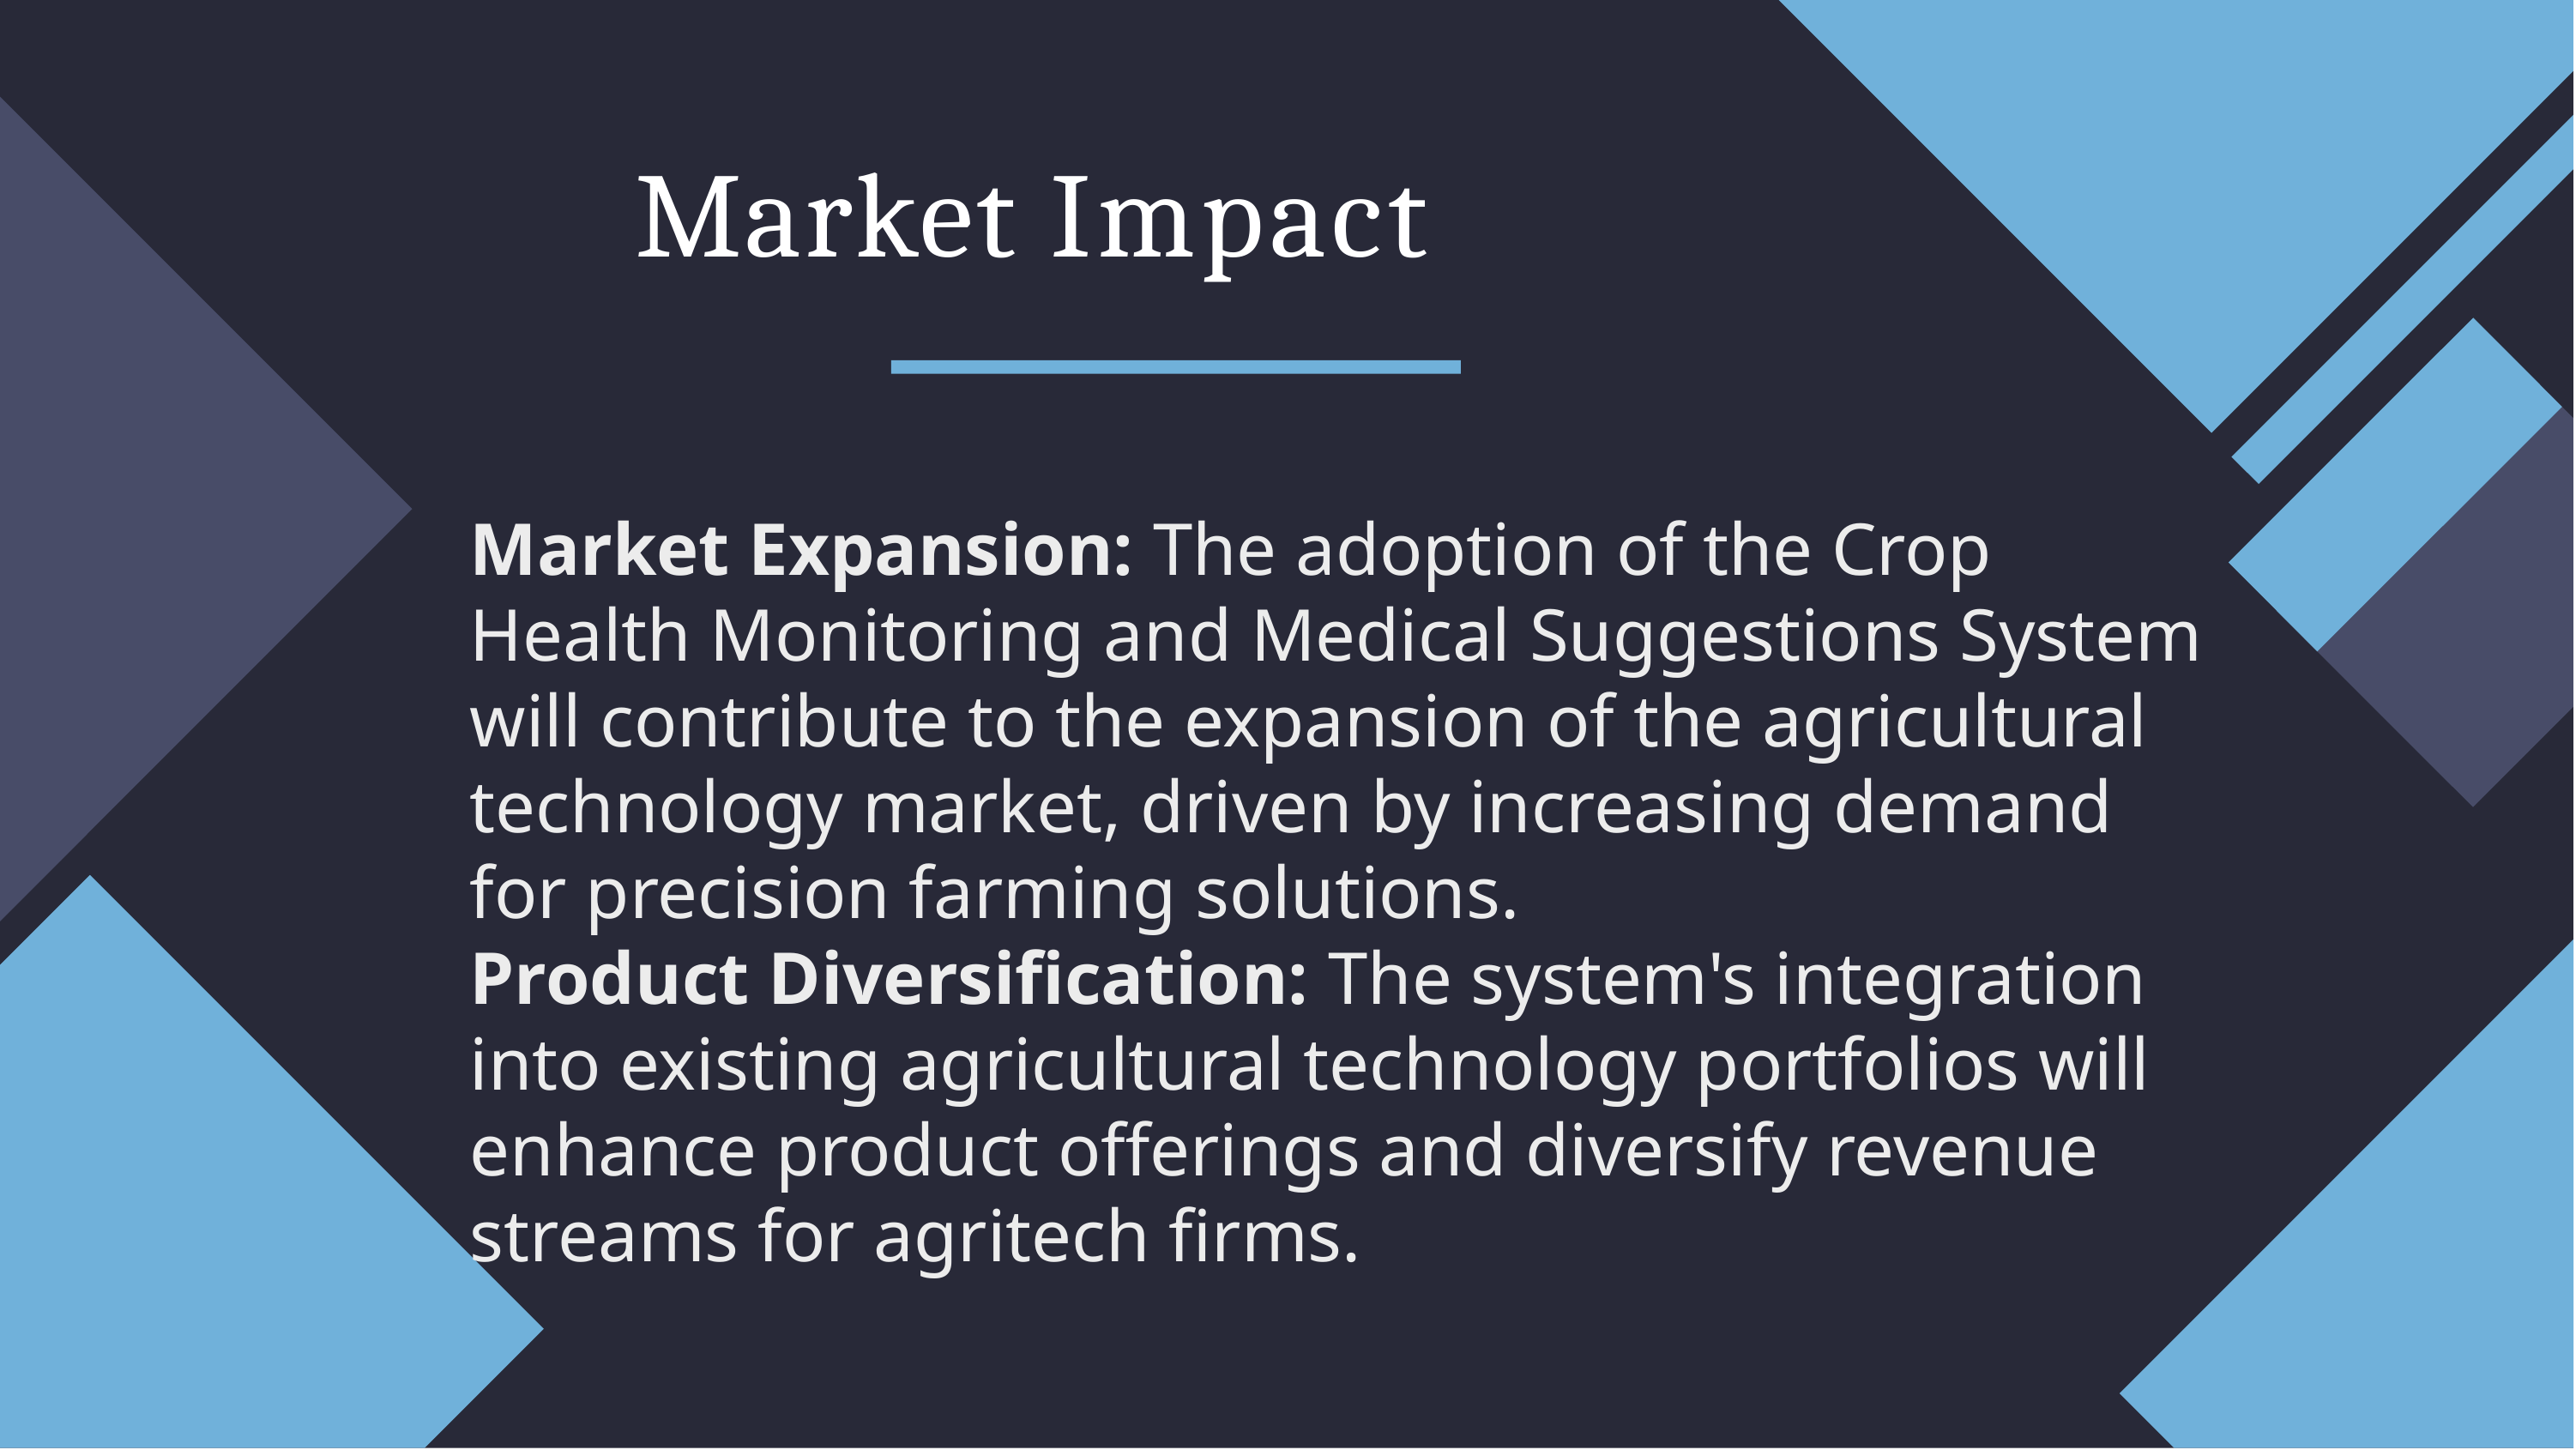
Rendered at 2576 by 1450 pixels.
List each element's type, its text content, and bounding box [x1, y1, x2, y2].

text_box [0, 96, 545, 1448]
text_box [890, 359, 1461, 374]
text_box [2218, 939, 2574, 1448]
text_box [1778, 0, 2574, 807]
title Market Impact [633, 135, 1774, 379]
text_box Market Expansion: The adoption of the Crop Health Monitoring and Medical Suggestions System will contribute to the expansion of the agricultural technology market, driven by increasing demand for precision farming solutions. Product Diversification: The system's integration into existing agricultural technology portfolios will enhance product offerings and diversify revenue streams for agritech firms. [551, 497, 2218, 1450]
